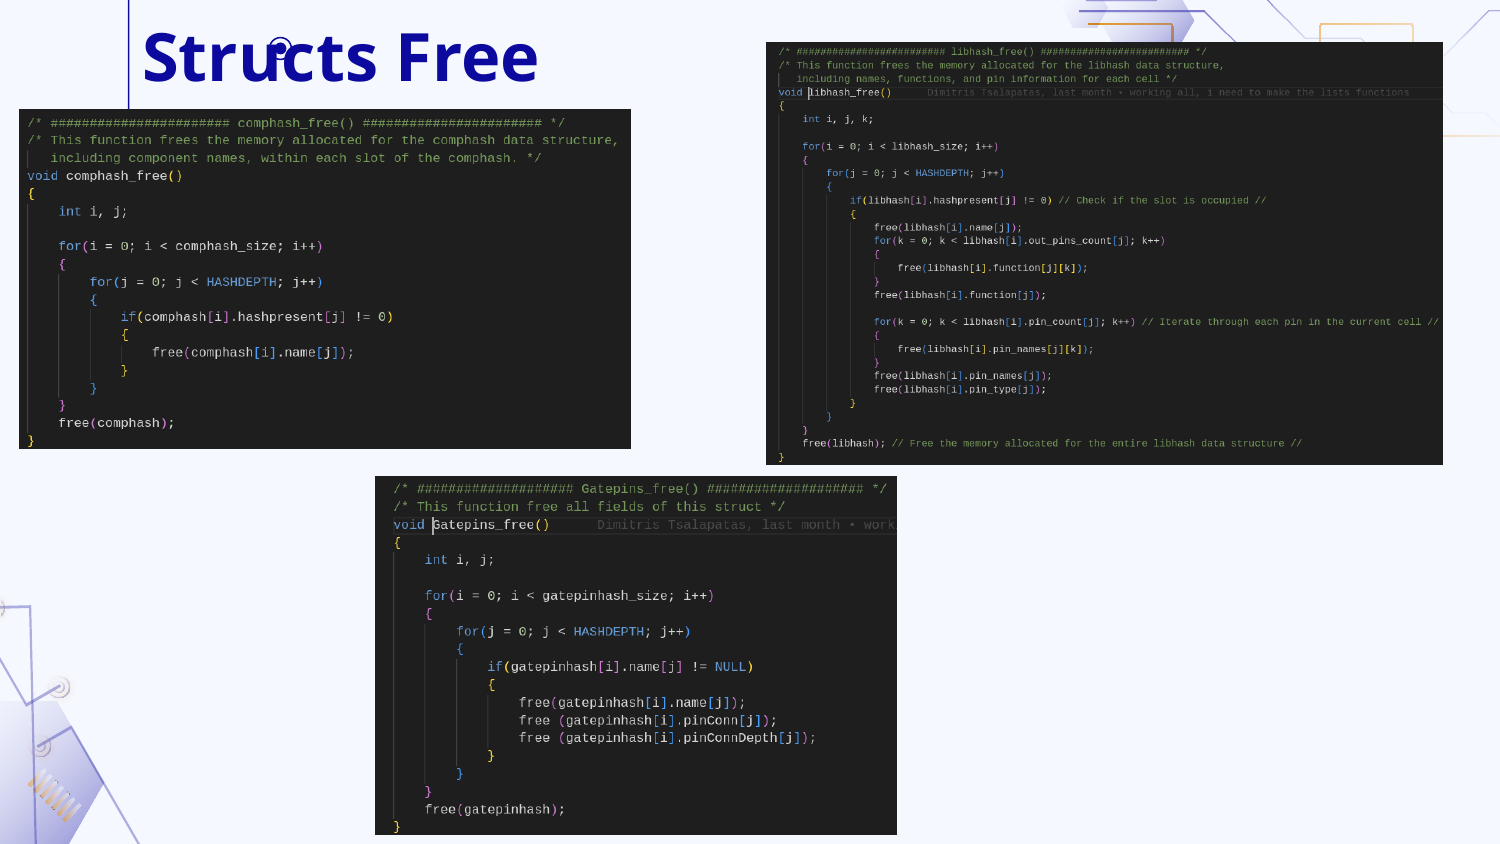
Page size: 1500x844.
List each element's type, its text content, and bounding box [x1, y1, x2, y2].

title Structs Free [127, 0, 1392, 94]
picture [766, 42, 1443, 465]
picture [19, 109, 631, 449]
picture [375, 476, 897, 835]
